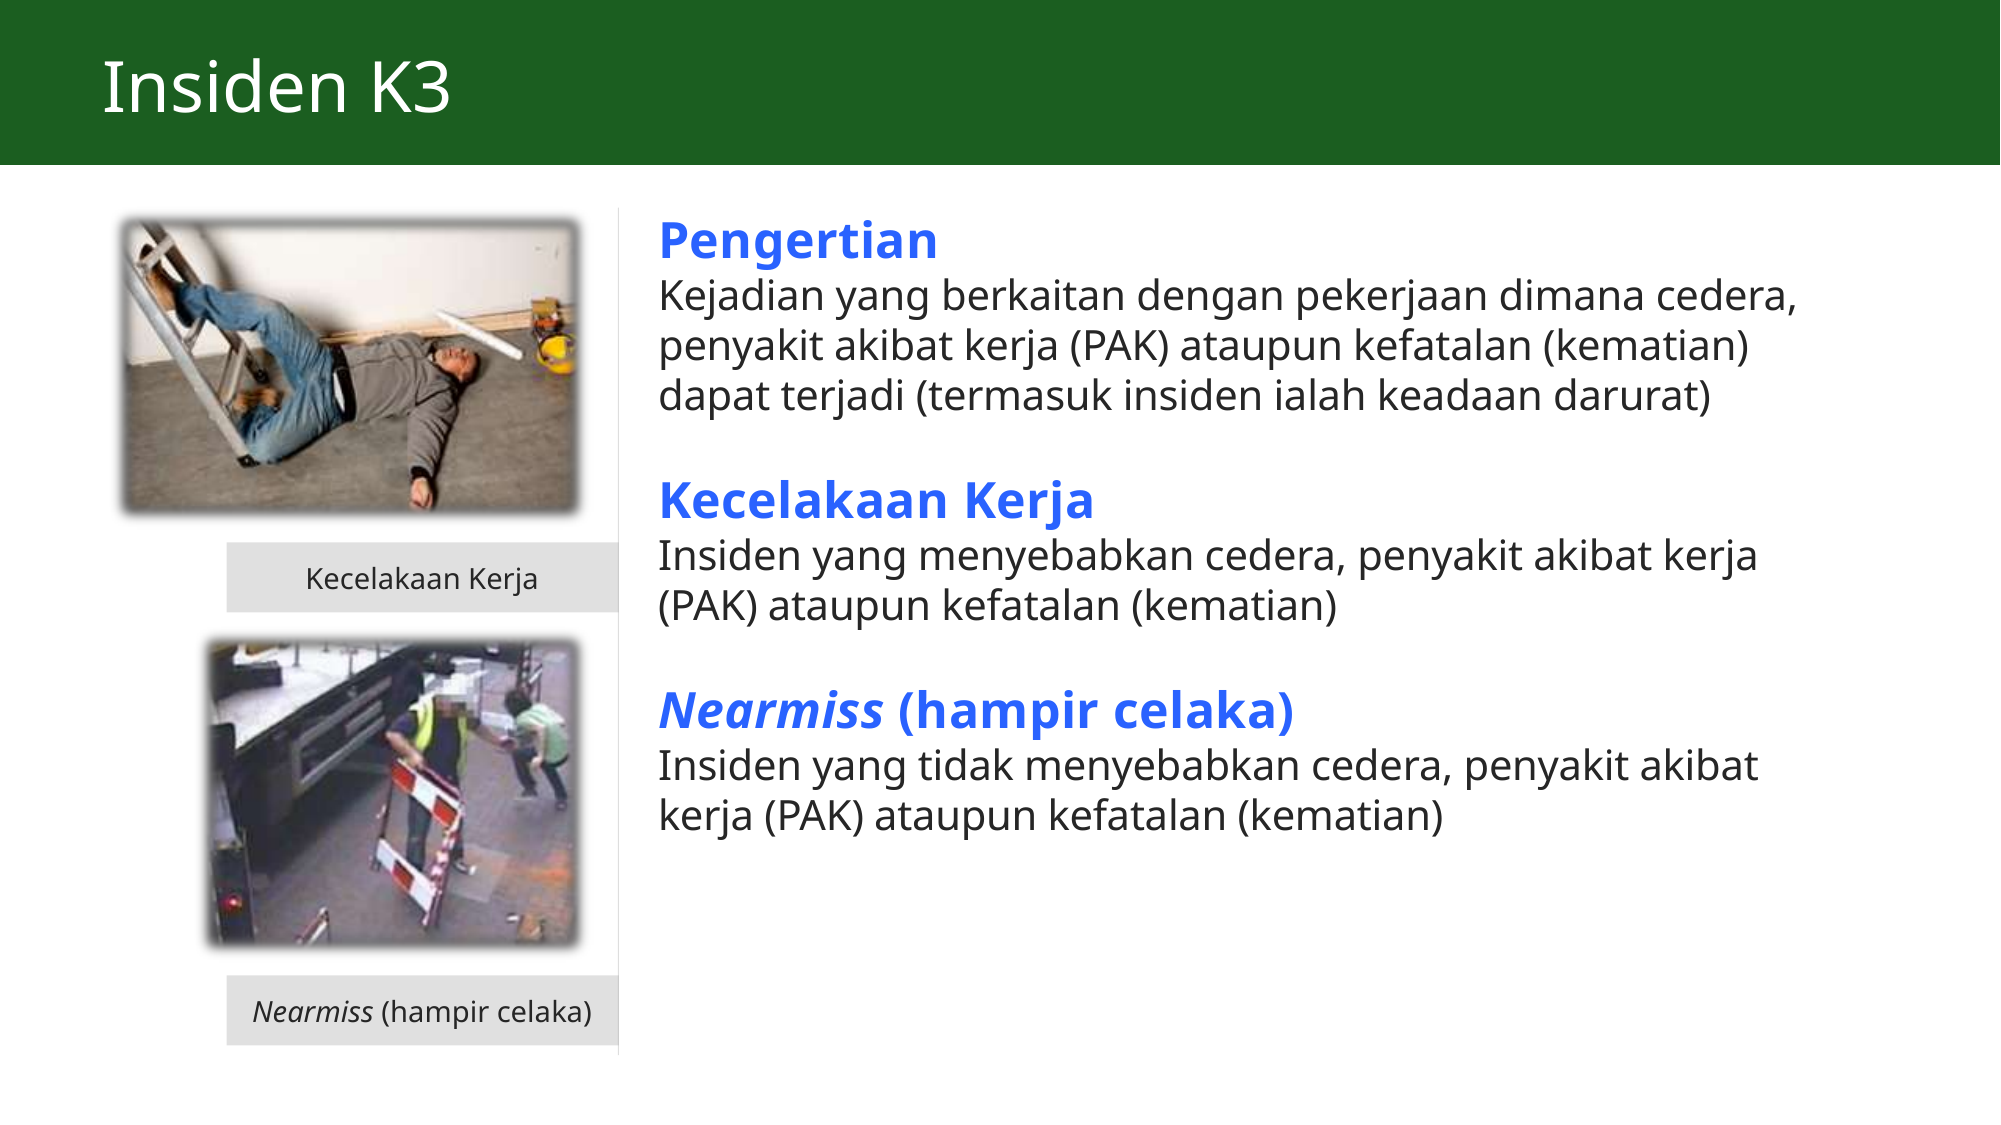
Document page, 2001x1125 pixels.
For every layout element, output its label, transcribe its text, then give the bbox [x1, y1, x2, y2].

text_box Nearmiss (hampir celaka) [226, 975, 619, 1046]
text_box [0, 0, 2000, 165]
title Insiden K3 [31, 42, 1969, 230]
text_box Kecelakaan Kerja [226, 542, 619, 613]
text_box [107, 205, 594, 530]
text_box [192, 625, 594, 963]
text_box Pengertian Kejadian yang berkaitan dengan pekerjaan dimana cedera, penyakit akibat kerja (PAK) ataupun kefatalan (kematian) dapat terjadi (termasuk insiden ialah keadaan darurat) Kecelakaan Kerja Insiden yang menyebabkan cedera, penyakit akibat kerja (PAK) ataupun kefatalan (kematian) Nearmiss (hampir celaka) Insiden yang tidak menyebabkan cedera, penyakit akibat kerja (PAK) ataupun kefatalan (kematian) [658, 230, 1817, 839]
